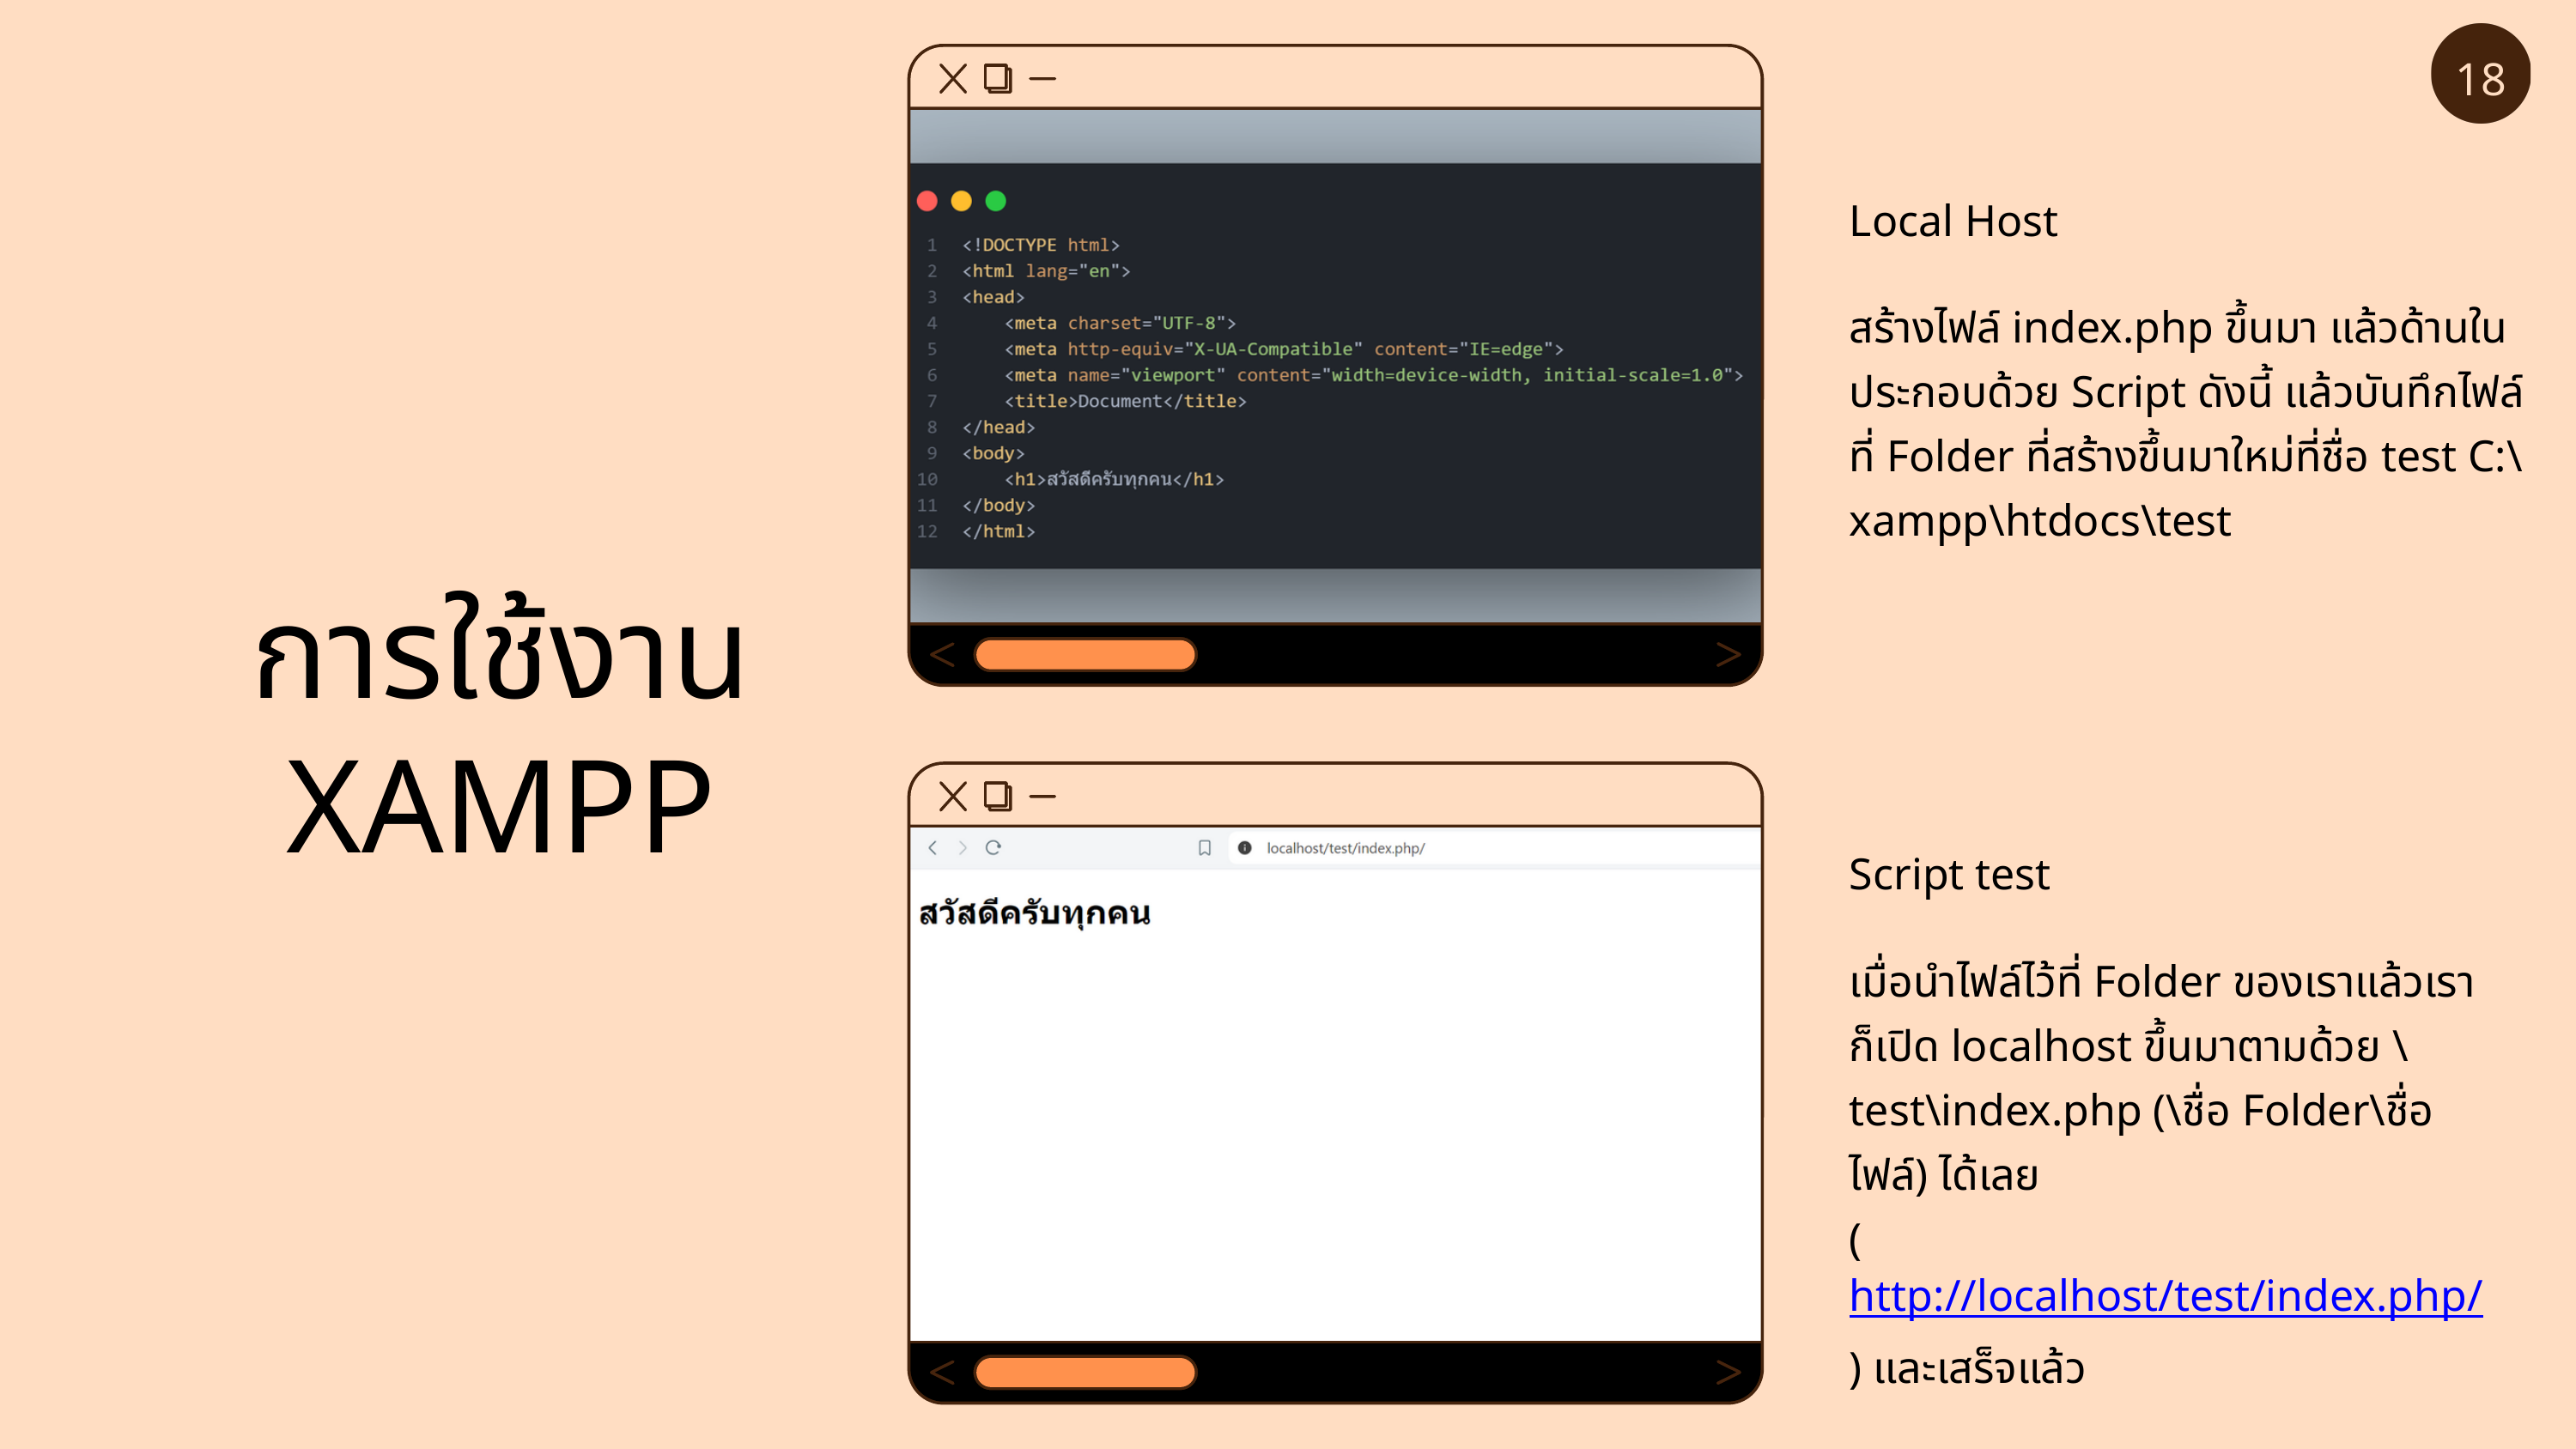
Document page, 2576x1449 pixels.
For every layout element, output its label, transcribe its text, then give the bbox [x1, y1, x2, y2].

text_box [1849, 842, 2490, 1329]
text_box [907, 761, 1765, 1405]
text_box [2431, 23, 2531, 124]
text_box การใช้งาน XAMPP [222, 570, 781, 879]
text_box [1849, 191, 2528, 540]
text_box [907, 43, 1765, 688]
